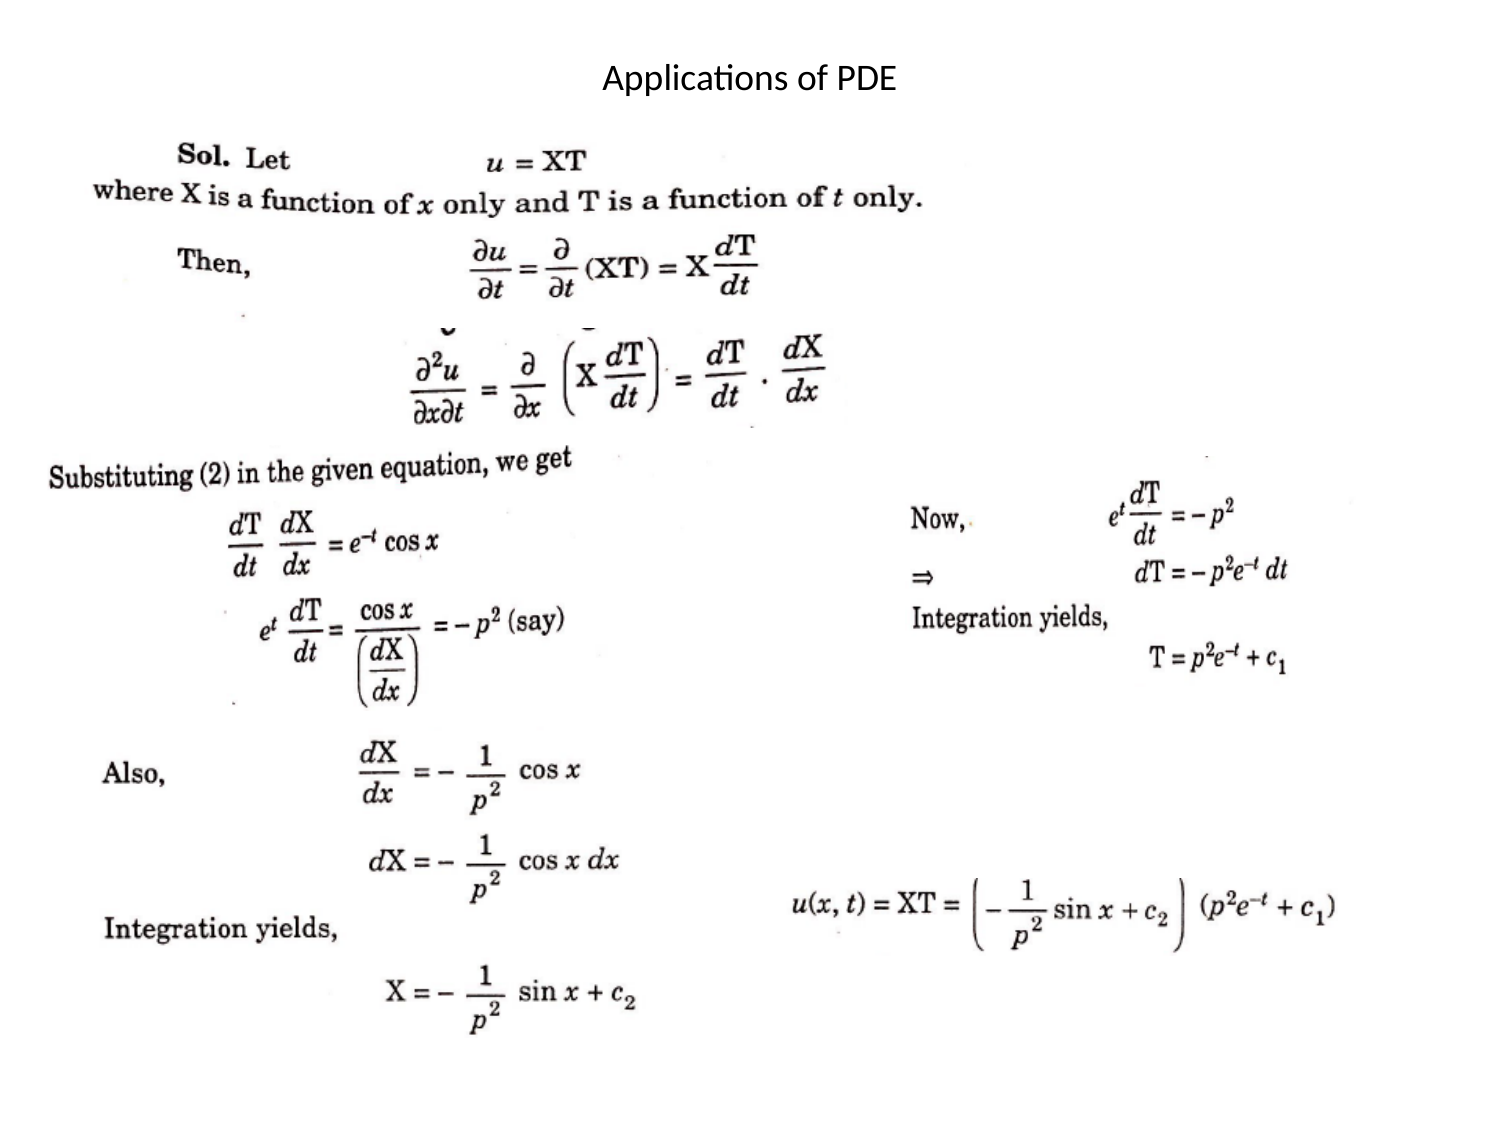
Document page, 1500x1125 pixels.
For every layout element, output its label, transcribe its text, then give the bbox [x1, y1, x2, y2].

picture [23, 445, 833, 712]
picture [58, 726, 764, 1038]
picture [890, 456, 1454, 687]
picture [773, 878, 1352, 956]
picture [81, 140, 973, 429]
title Applications of PDE [75, 45, 1425, 106]
